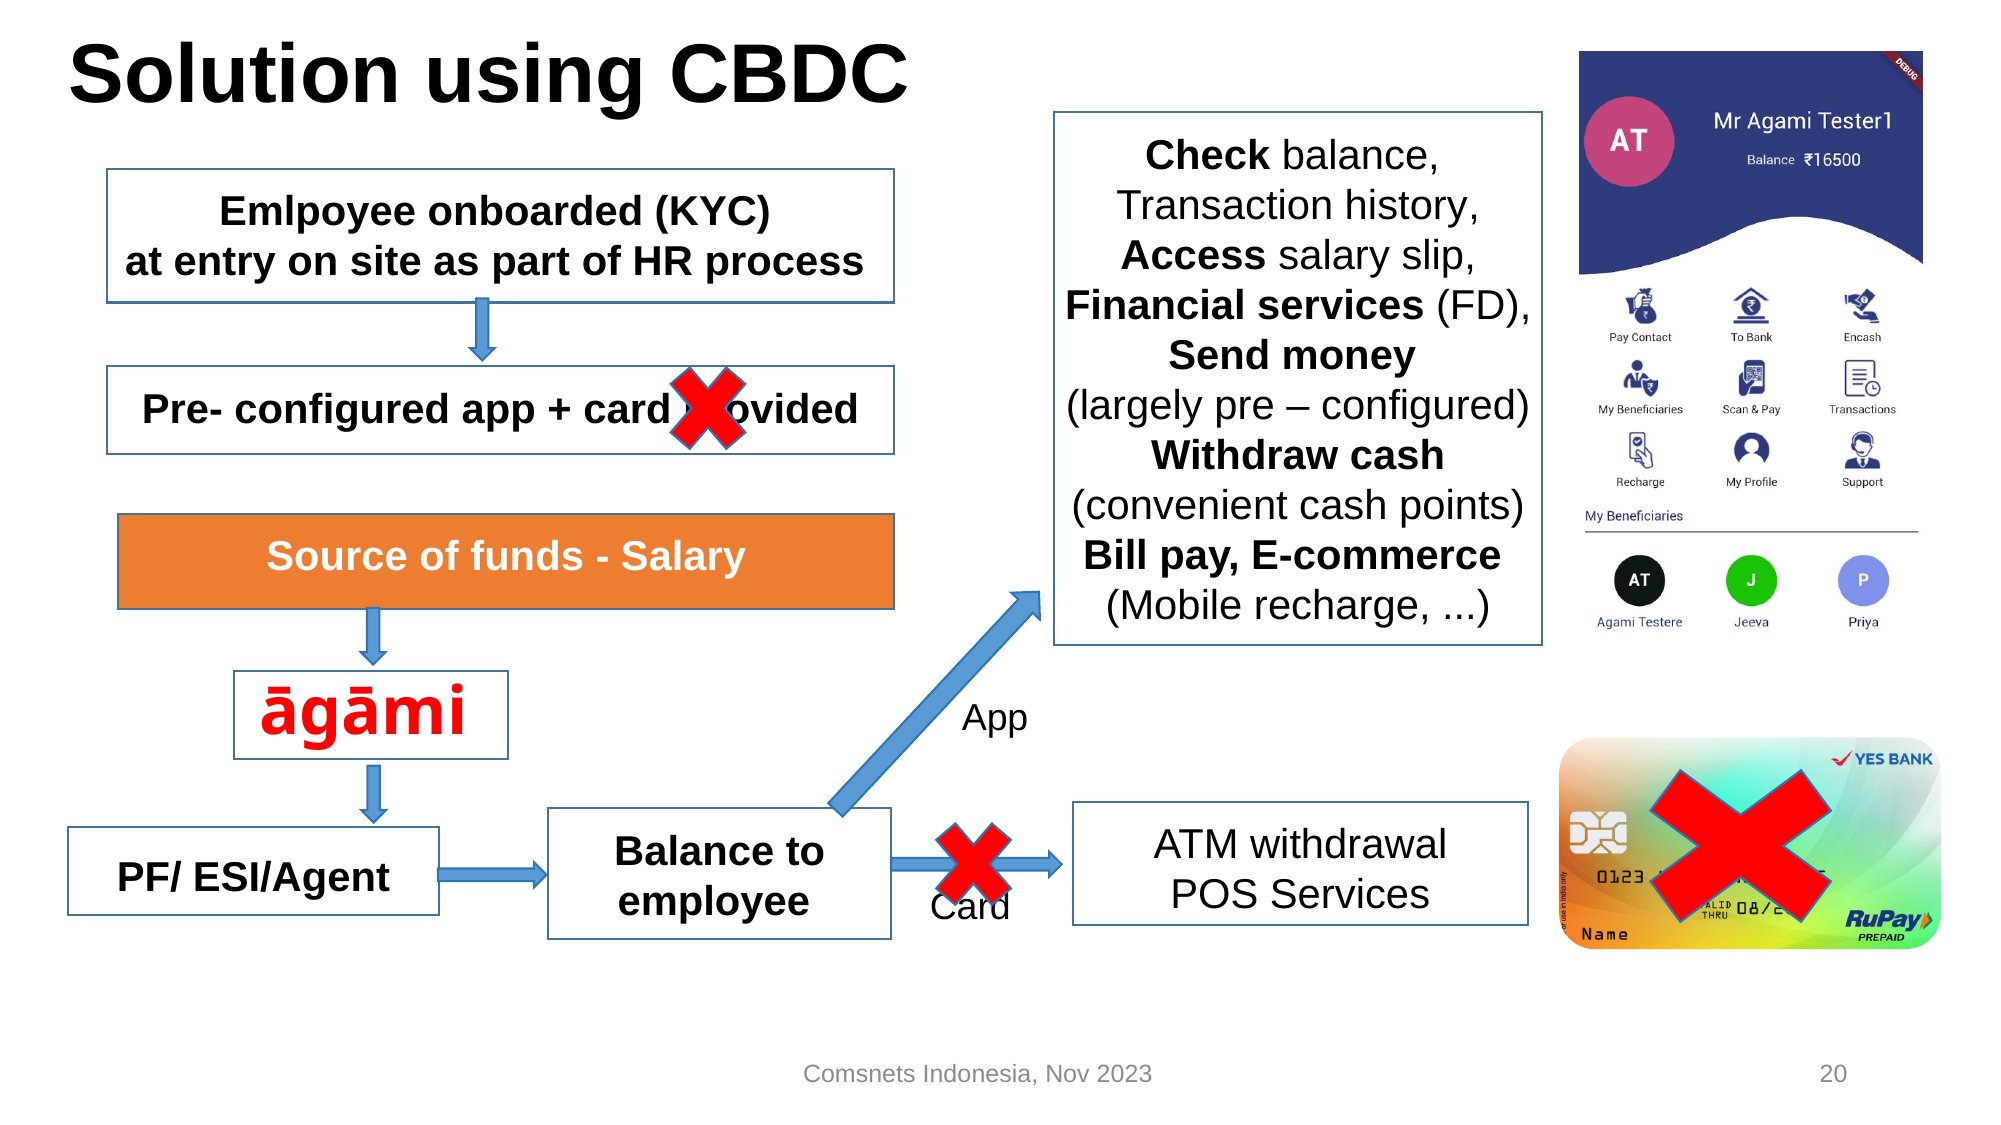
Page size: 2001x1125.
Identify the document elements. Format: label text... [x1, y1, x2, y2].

text_box [669, 366, 747, 451]
text_box [889, 856, 954, 872]
text_box Emlpoyee onboarded (KYC) at entry on site as part of HR process [106, 168, 895, 304]
text_box [826, 590, 1042, 819]
text_box Check balance, Transaction history, Access salary slip, Financial services (FD), Send money (largely pre – configured) Withdraw cash (convenient cash points) Bill pay, E-commerce (Mobile recharge, ...) [1053, 111, 1543, 646]
text_box Card [915, 874, 1042, 935]
picture [1579, 51, 1923, 646]
title Solution using CBDC [53, 4, 1982, 147]
text_box ATM withdrawal POS Services [1072, 801, 1529, 926]
text_box Balance to employee [547, 807, 892, 940]
text_box App [947, 685, 1074, 746]
slide_number 20 [1412, 1042, 1863, 1103]
text_box [358, 606, 389, 660]
text_box [467, 297, 498, 362]
text_box [993, 849, 1064, 880]
picture [1559, 737, 1942, 950]
text_box [233, 670, 509, 760]
text_box PF/ ESI/Agent [67, 826, 440, 916]
text_box [358, 764, 389, 824]
text_box [436, 859, 549, 891]
footer Comsnets Indonesia, Nov 2023 [592, 1042, 1365, 1103]
text_box Pre- configured app + card provided [106, 365, 895, 455]
text_box Source of funds - Salary [117, 513, 895, 610]
text_box āgāmi [219, 660, 508, 749]
text_box [934, 822, 1013, 907]
